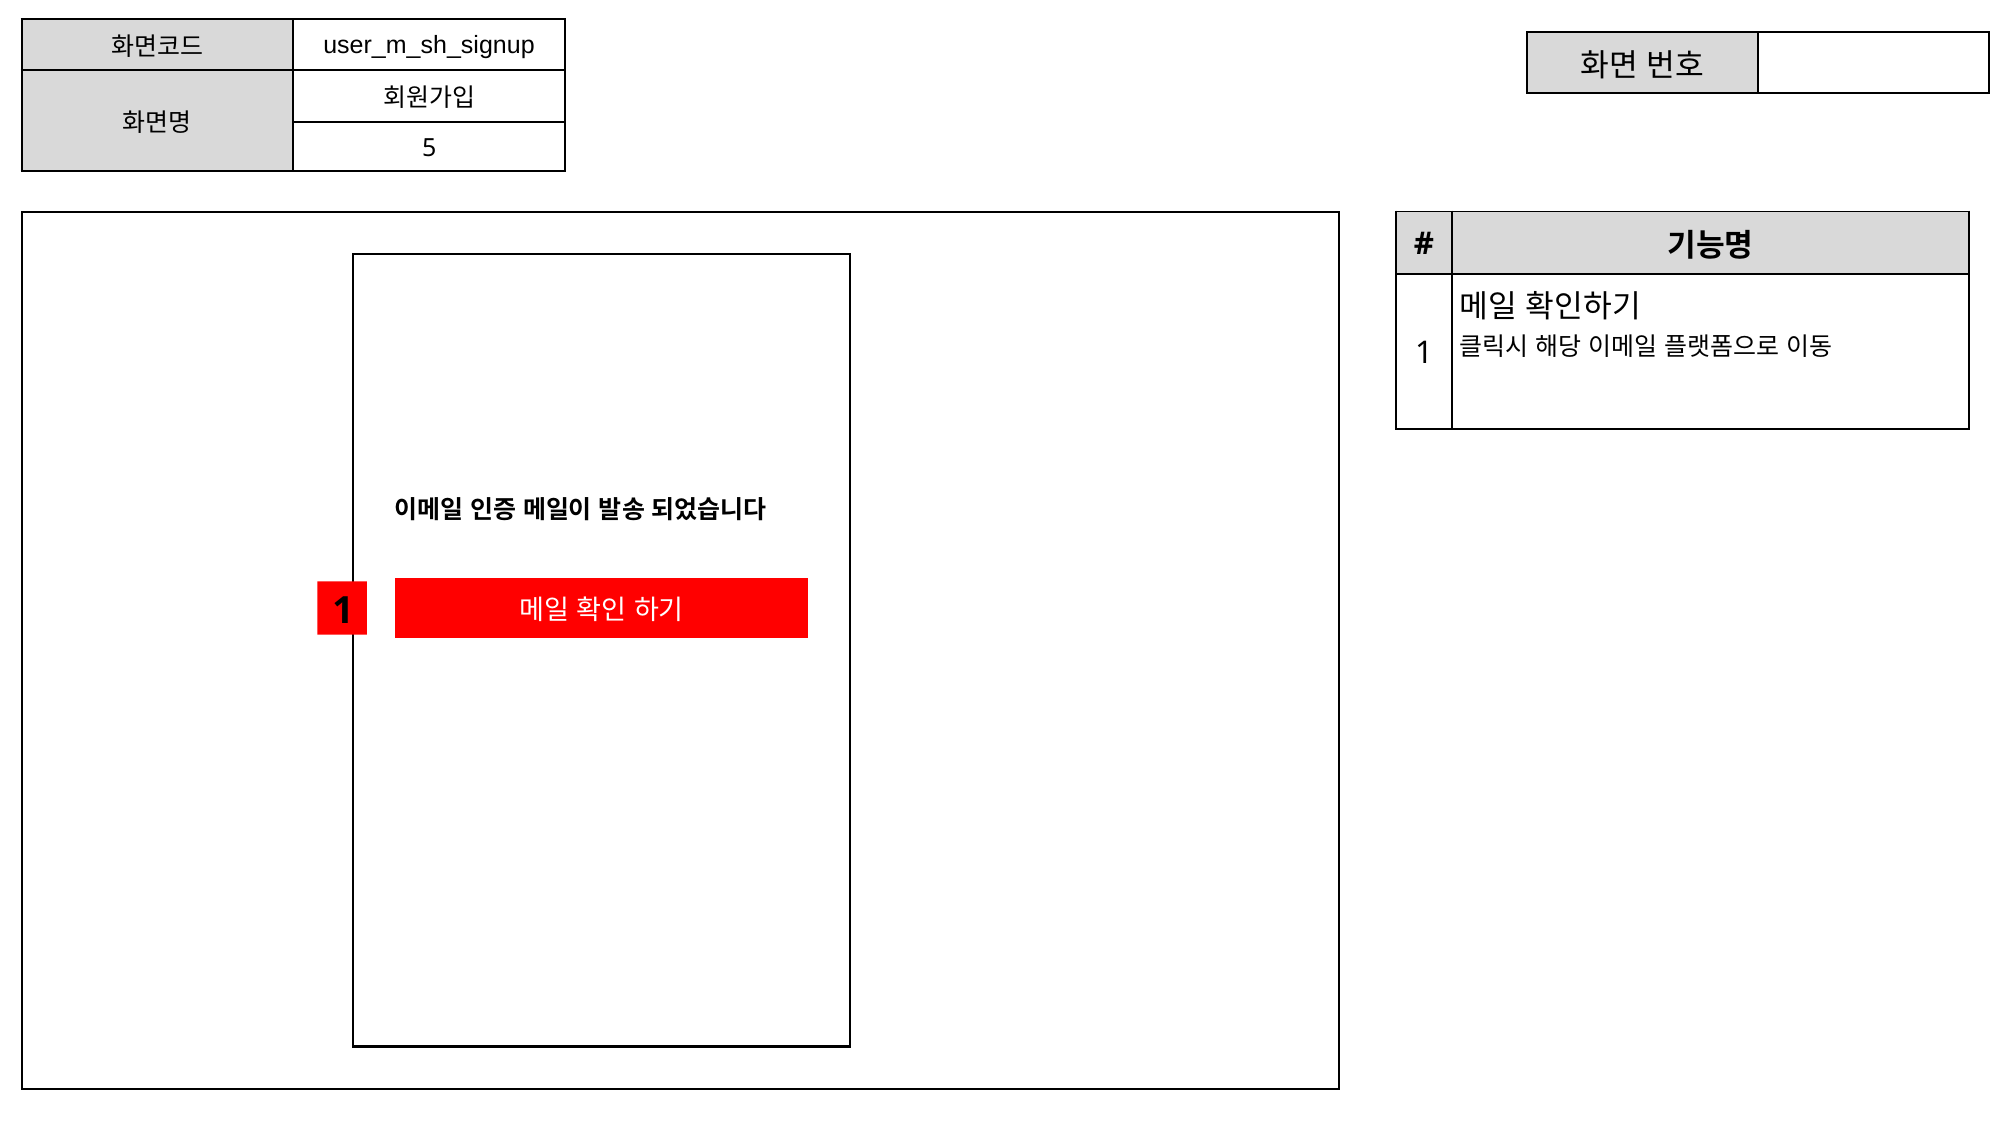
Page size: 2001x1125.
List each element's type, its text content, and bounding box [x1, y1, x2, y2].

table_header 화면코드 [23, 20, 292, 69]
text_box [21, 211, 1340, 1090]
table_cell 1 [1397, 275, 1451, 428]
table_header 기능명 [1453, 212, 1968, 273]
table_header # [1397, 212, 1451, 273]
table_cell 5 [294, 123, 564, 170]
table_header [1759, 33, 1988, 92]
table_cell 화면명 [23, 71, 292, 170]
table_header 화면 번호 [1528, 33, 1757, 92]
text_box 이메일 인증 메일이 발송 되었습니다 [386, 474, 841, 543]
table_header 메일 확인 하기 [395, 578, 808, 638]
text_box 1 [317, 581, 367, 635]
text_box [353, 254, 851, 1047]
table_cell 메일 확인하기 클릭시 해당 이메일 플랫폼으로 이동 [1453, 275, 1968, 428]
table_header user_m_sh_signup [294, 20, 564, 69]
table_cell 회원가입 [294, 71, 564, 121]
